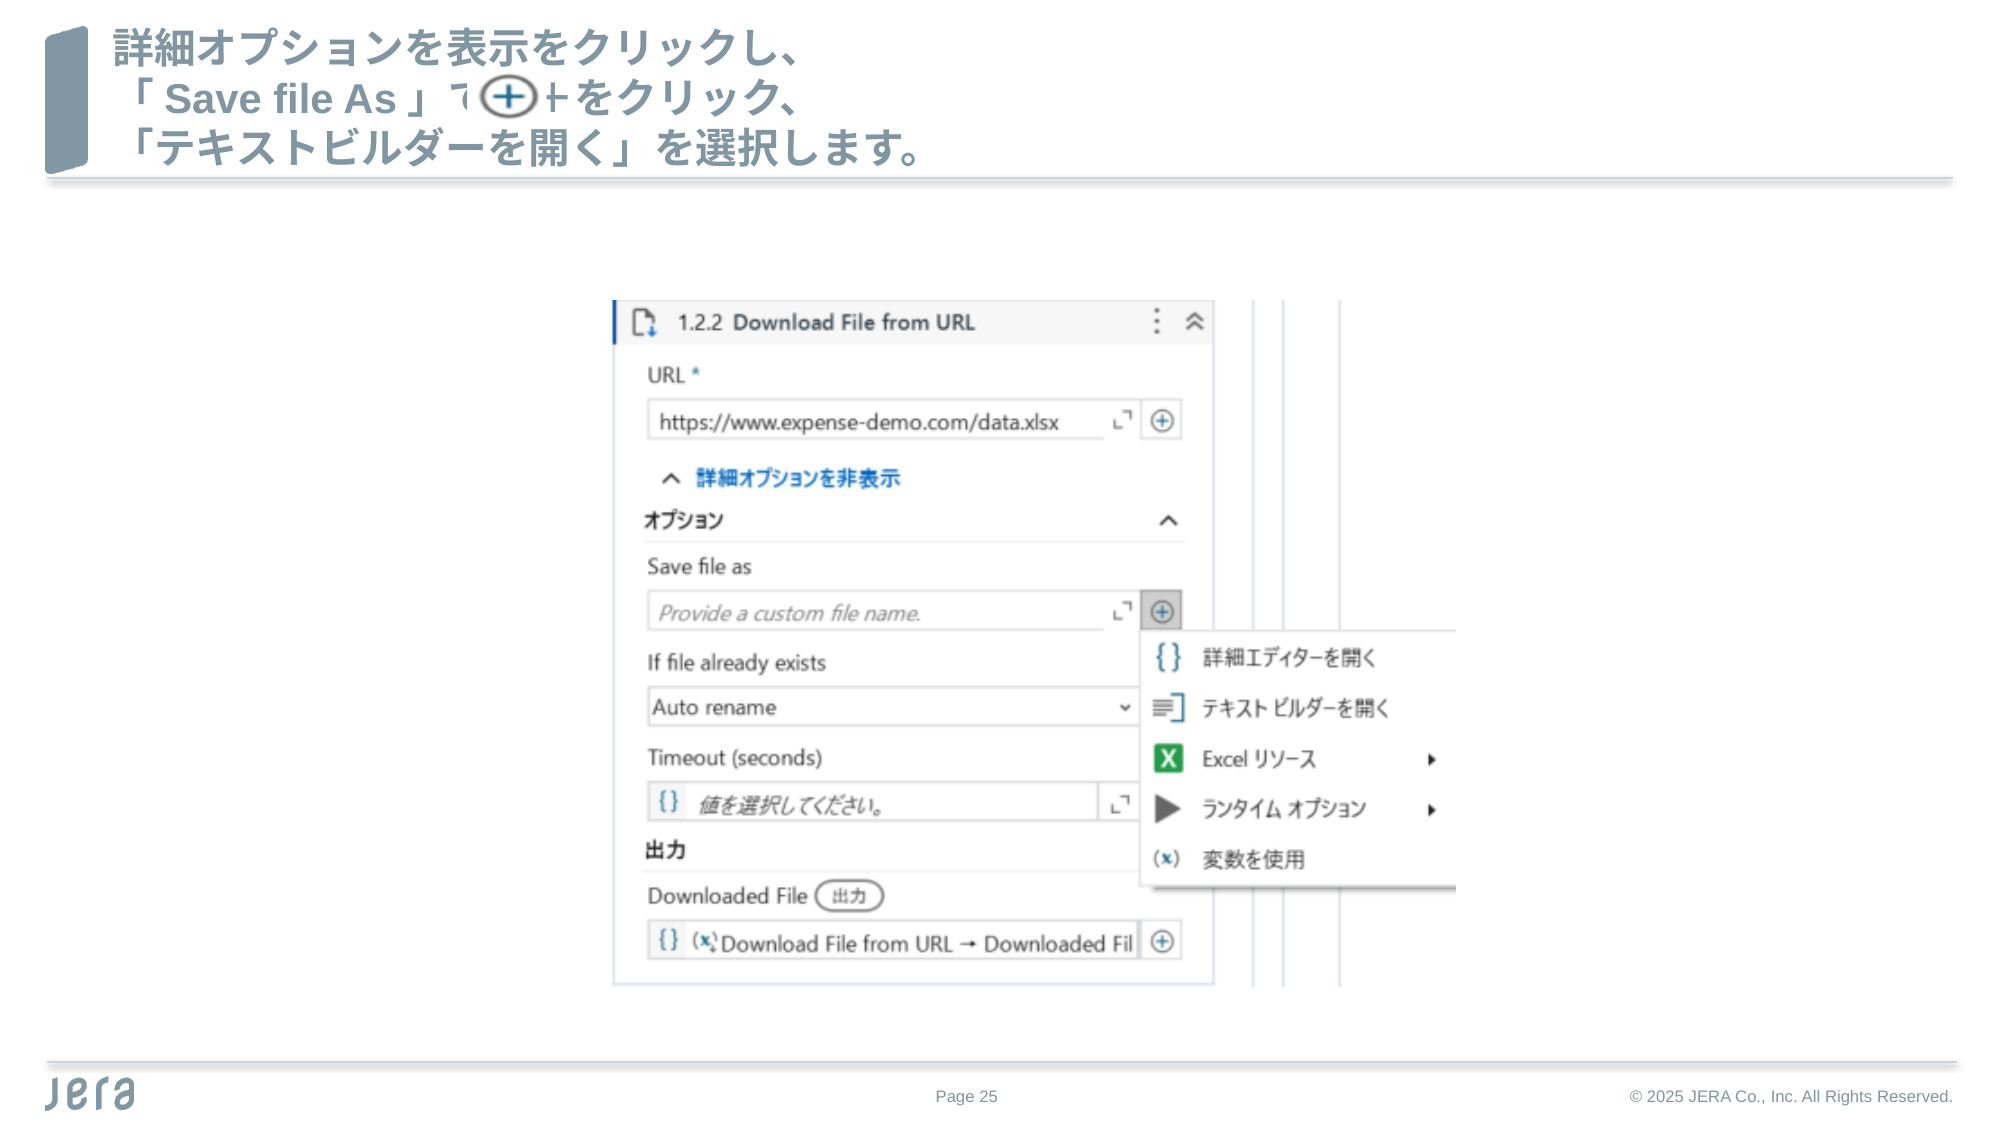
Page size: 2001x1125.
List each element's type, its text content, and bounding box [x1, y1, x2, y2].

title 詳細オプションを表示をクリックし、 「Save file As」で○＋をクリック、 「テキストビルダーを開く」を選択します。 [112, 0, 1955, 282]
picture [45, 1076, 134, 1111]
picture [45, 26, 88, 174]
picture [611, 300, 1456, 988]
picture [466, 66, 547, 122]
